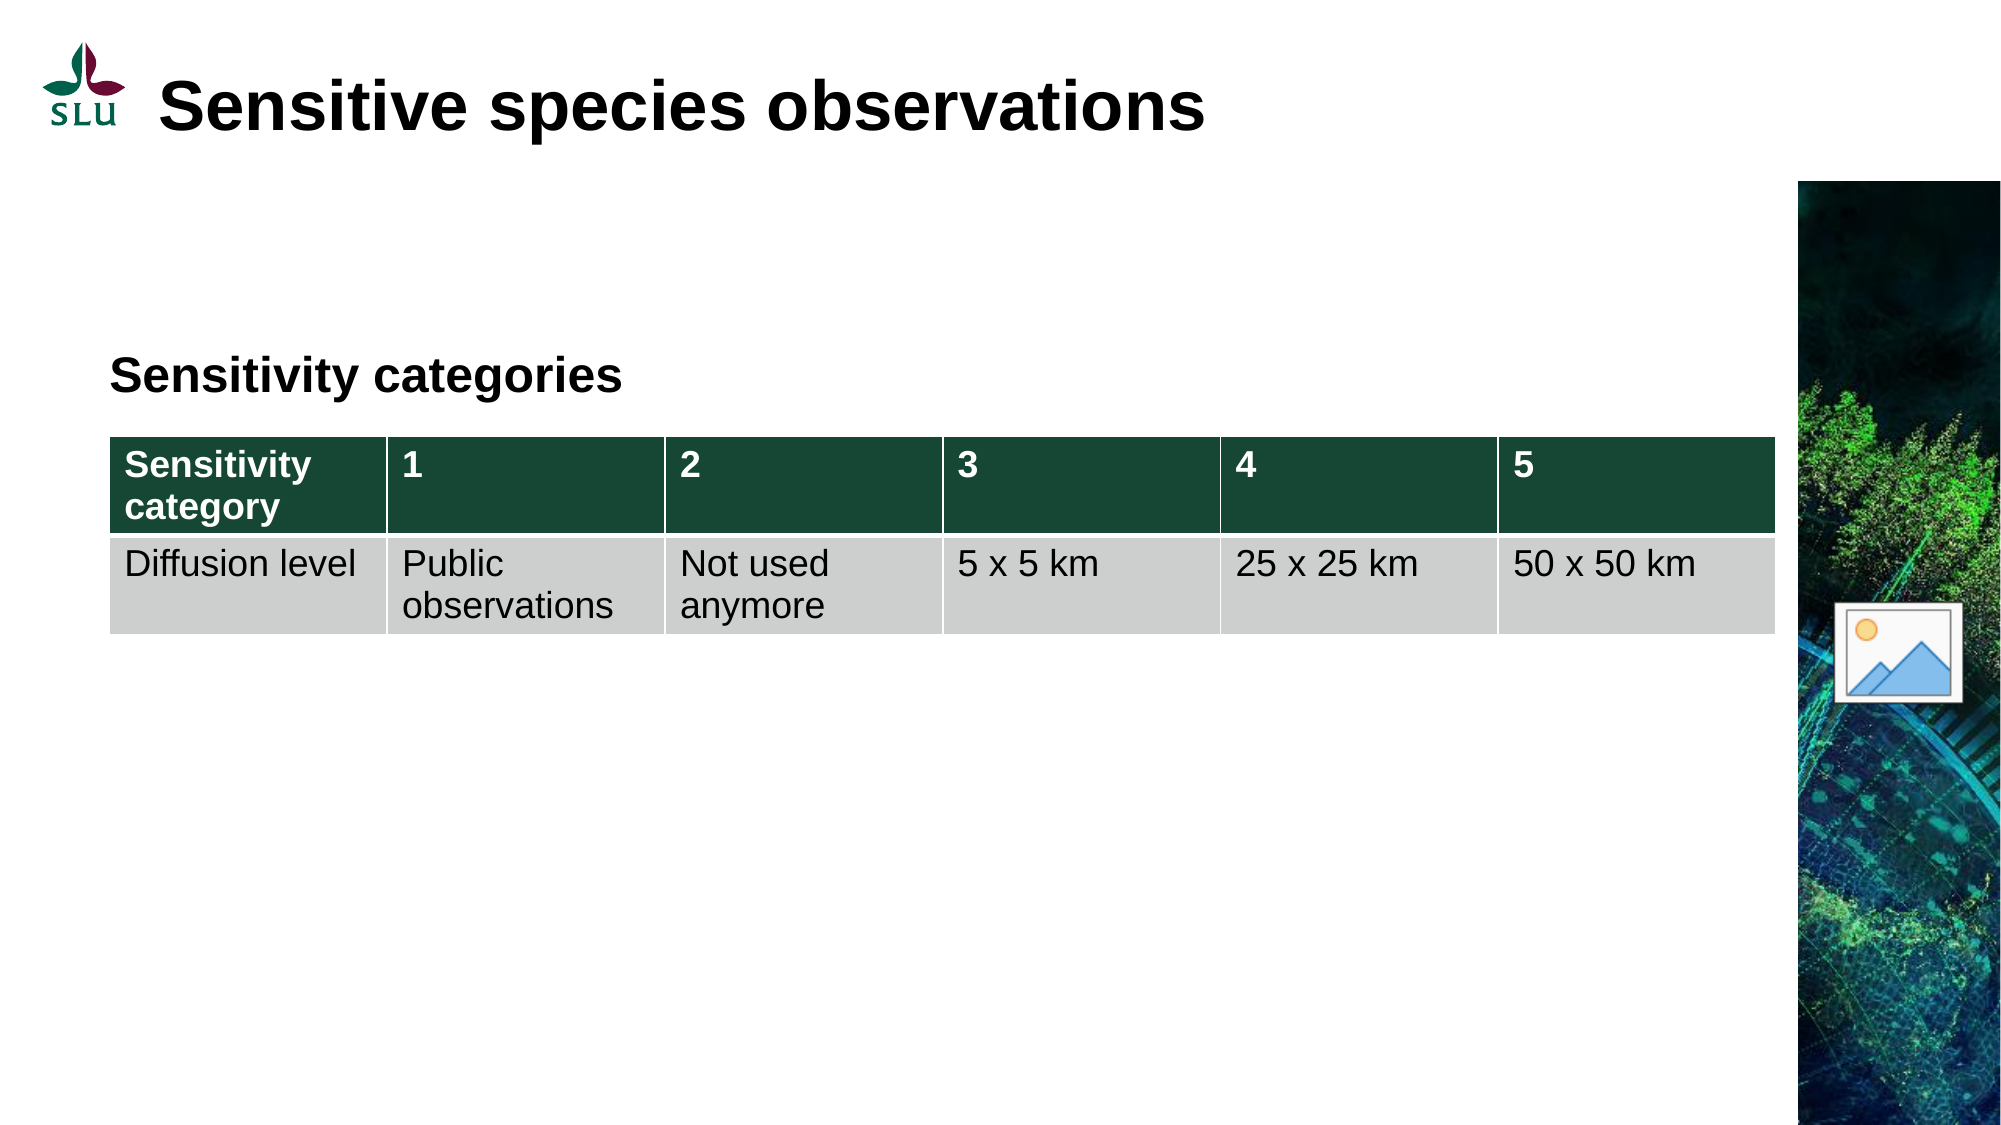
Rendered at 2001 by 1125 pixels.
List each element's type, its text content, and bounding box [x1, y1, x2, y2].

table_header 3 [944, 437, 1220, 533]
table_cell 50 x 50 km [1499, 538, 1775, 634]
table_cell 5 x 5 km [944, 538, 1220, 634]
list Sensitivity categories [109, 340, 1728, 415]
title Sensitive species observations [158, 0, 1777, 145]
table_header 4 [1221, 437, 1497, 533]
table_cell Not used anymore [666, 538, 942, 634]
table_header Sensitivity category [110, 437, 386, 533]
picture [1797, 181, 2001, 1125]
table_cell Public observations [388, 538, 664, 634]
table_header 2 [666, 437, 942, 533]
table_cell 25 x 25 km [1221, 538, 1497, 634]
table_header 1 [388, 437, 664, 533]
table_header 5 [1499, 437, 1775, 533]
table_cell Diffusion level [110, 538, 386, 634]
